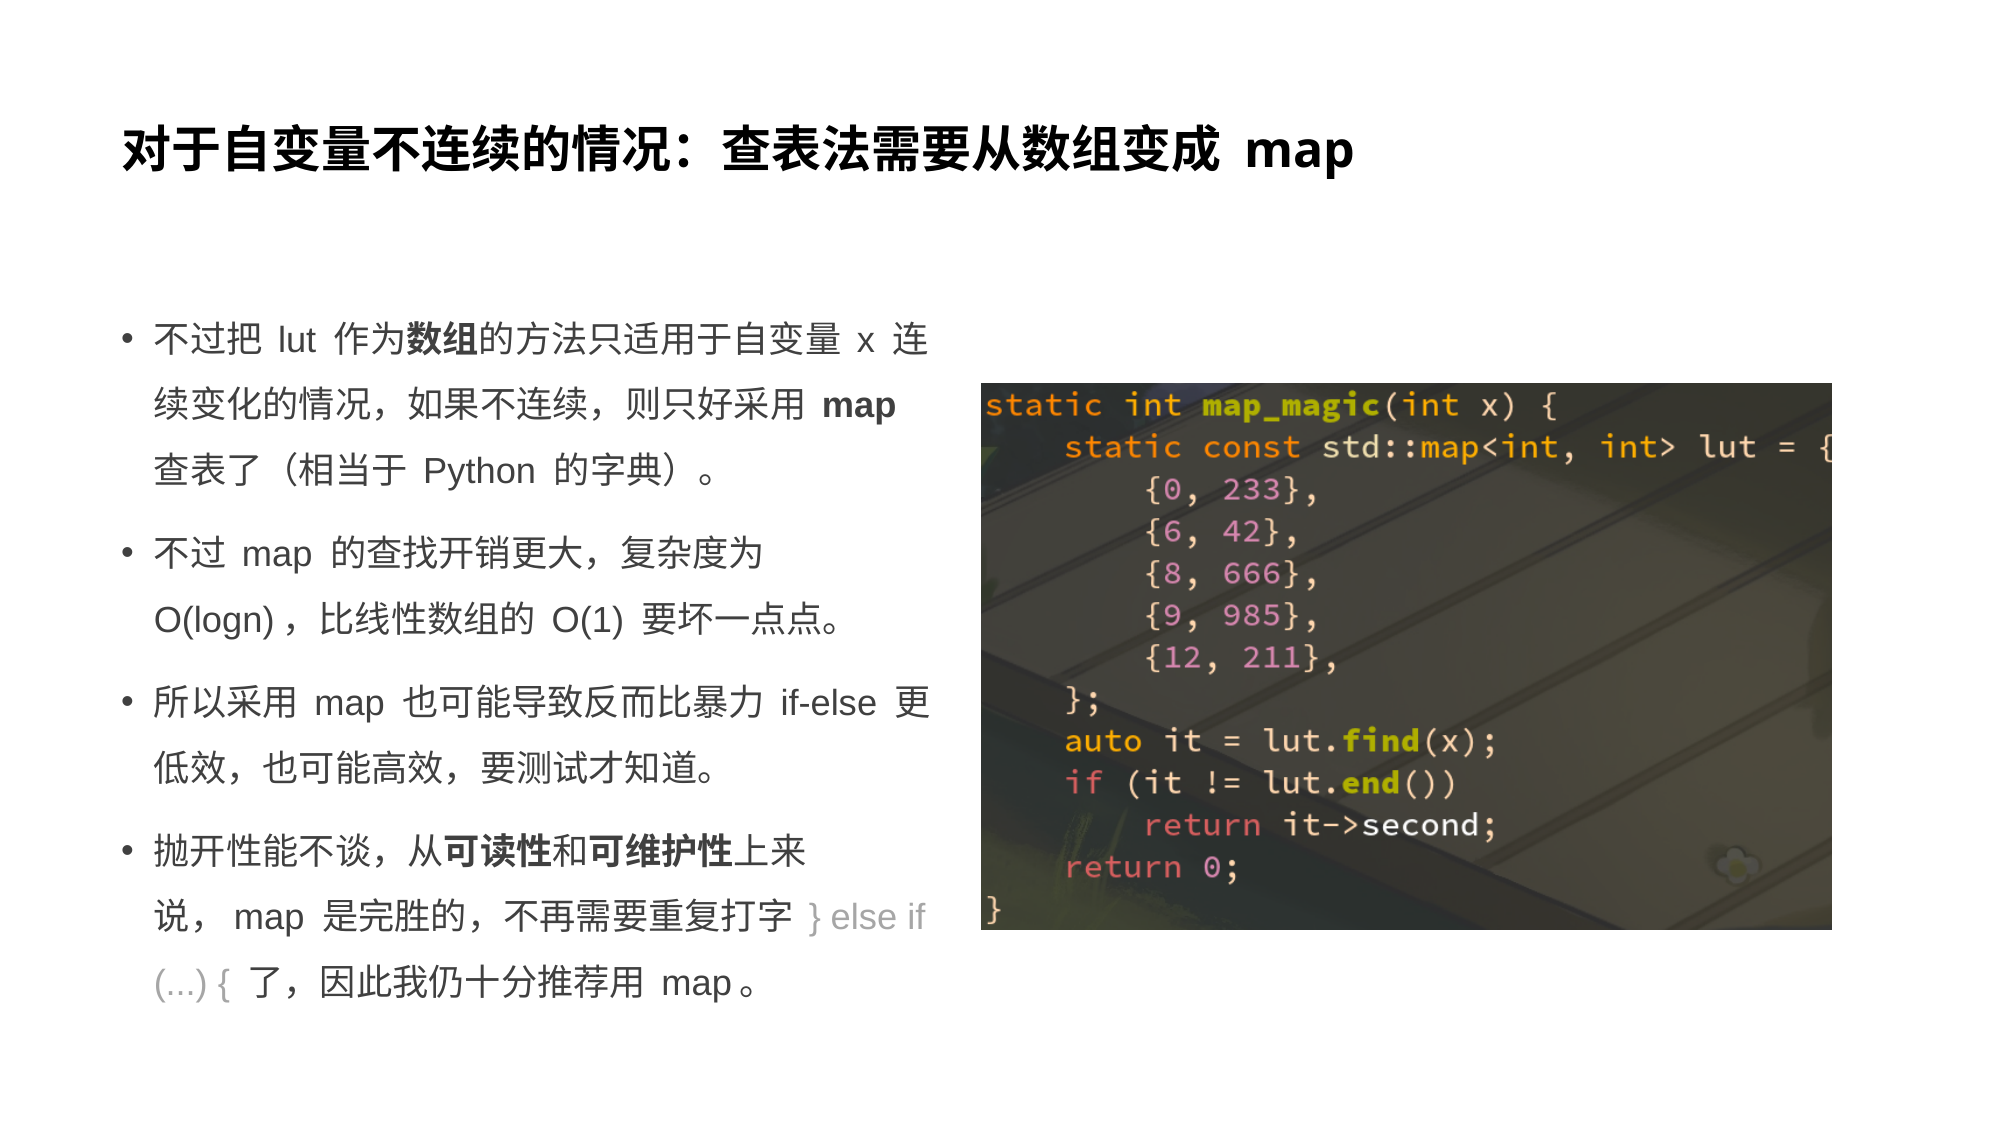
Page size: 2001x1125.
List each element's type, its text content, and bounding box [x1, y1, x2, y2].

title 对于自变量不连续的情况：查表法需要从数组变成 map [106, 42, 1832, 260]
list 不过把 lut 作为数组的方法只适用于自变量 x 连续变化的情况，如果不连续，则只好采用 map 查表了（相当于 Python 的字典）。 不过 map 的查找开销更大，复杂度为 O(logn)，比线性数组的 O(1) 要坏一点点。 所以采用 map 也可能导致反而比暴力 if-else 更低效，也可能高效，要测试才知道。 抛开性能不谈，从可读性和可维护性上来说，map 是完胜的，不再需要重复打字 } else if (...) { 了，因此我仍十分推荐用 map。 [106, 286, 957, 1027]
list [981, 383, 1832, 930]
